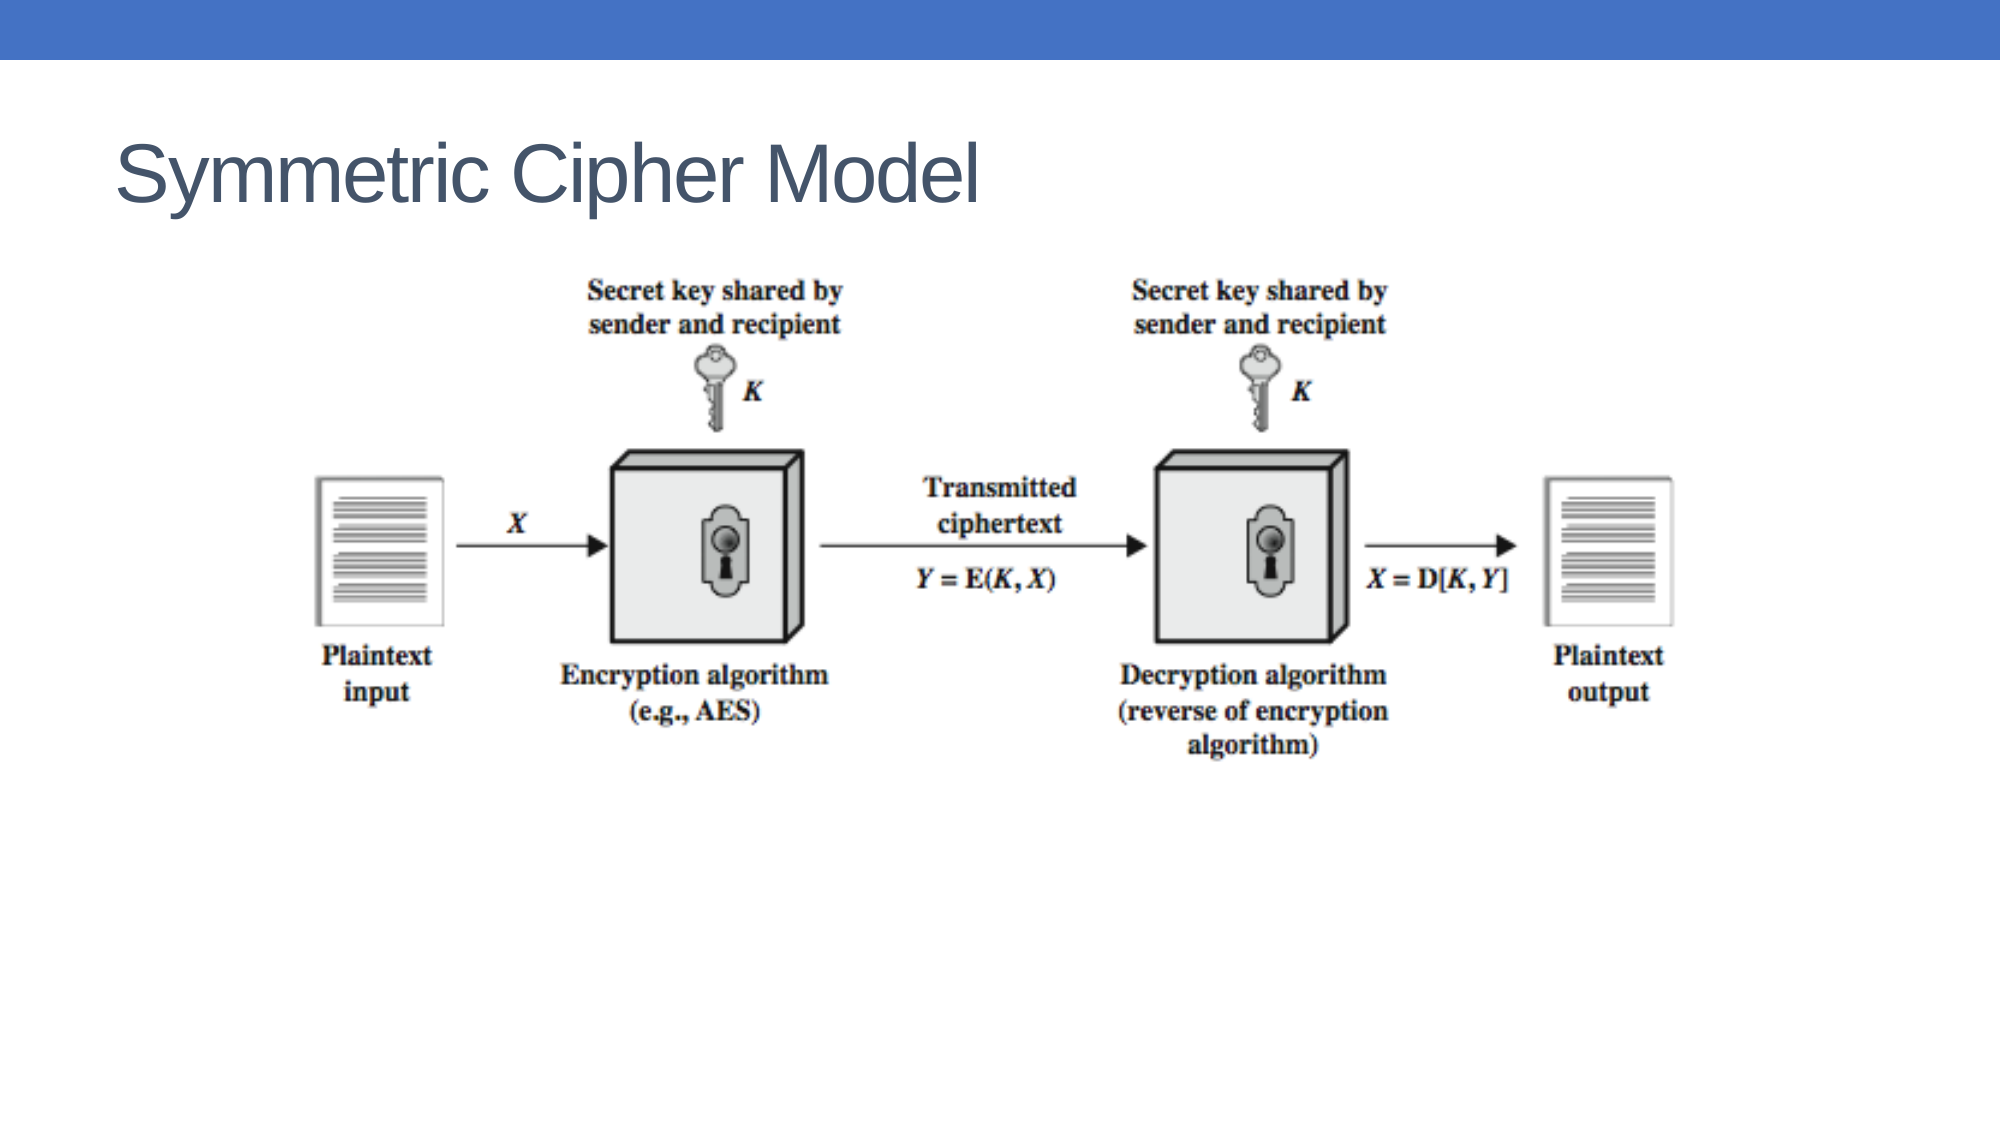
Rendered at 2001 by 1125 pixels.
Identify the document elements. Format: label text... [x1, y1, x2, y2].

title Symmetric Cipher Model [99, 87, 1900, 250]
picture [296, 243, 1704, 782]
